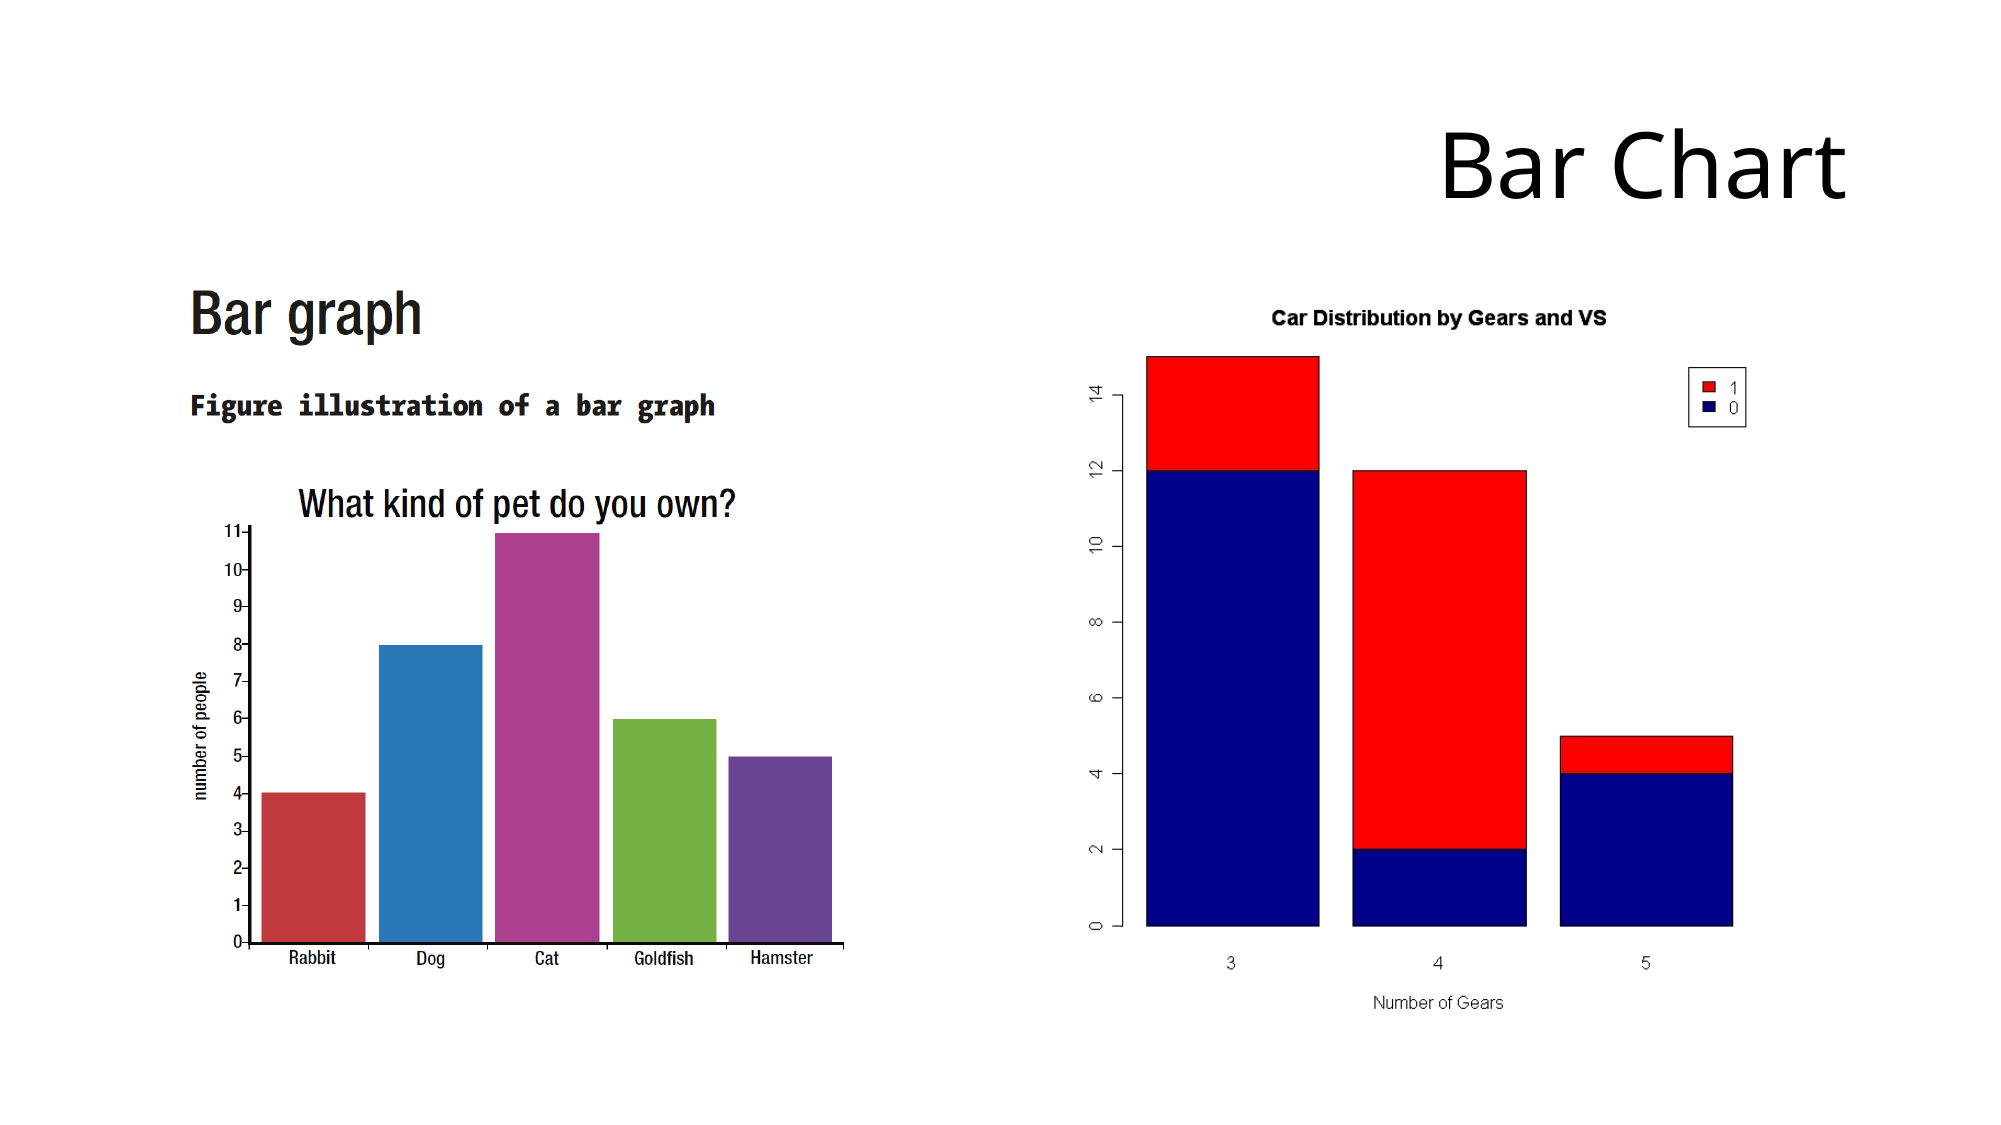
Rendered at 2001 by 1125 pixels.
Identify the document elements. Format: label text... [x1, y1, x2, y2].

picture [137, 283, 882, 1000]
title Bar Chart [137, 59, 1863, 278]
picture [1042, 276, 1798, 1032]
